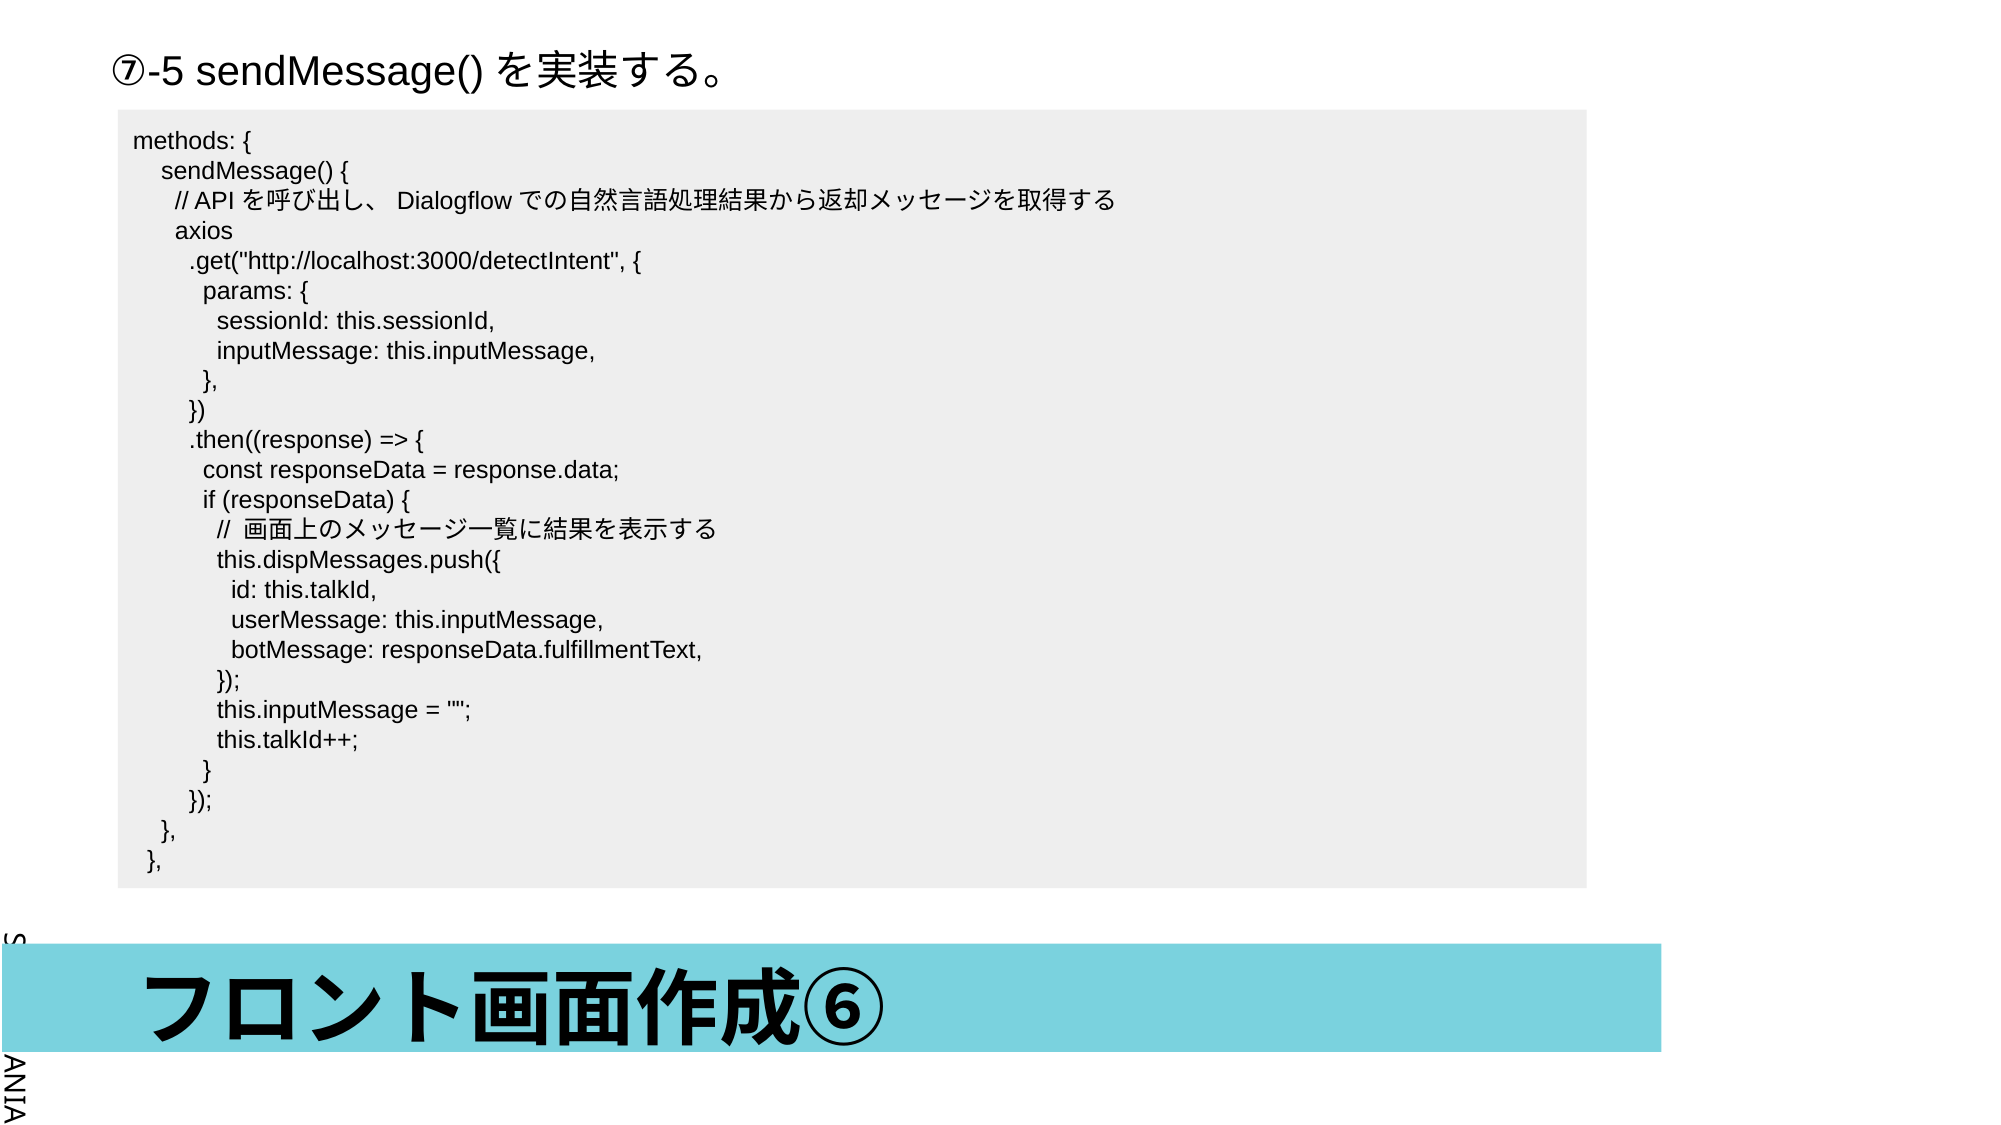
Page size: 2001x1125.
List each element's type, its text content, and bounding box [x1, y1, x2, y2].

text_box [2, 943, 116, 1052]
text_box ⑦-5 sendMessage()を実装する。 [94, 28, 1696, 109]
title フロント画面作成⑥ [116, 937, 1736, 1074]
text_box methods: { sendMessage() { // APIを呼び出し、Dialogflowでの自然言語処理結果から返却メッセージを取得する axios .get("http://localhost:3000/detectIntent", { params: { sessionId: this.sessionId, inputMessage: this.inputMessage, }, }) .then((response) => { const responseData = response.data; if (responseData) { // 画面上のメッセージ一覧に結果を表示する this.dispMessages.push({ id: this.talkId, userMessage: this.inputMessage, botMessage: responseData.fulfillmentText, }); this.inputMessage = ""; this.talkId++; } }); }, }, [117, 109, 1587, 889]
